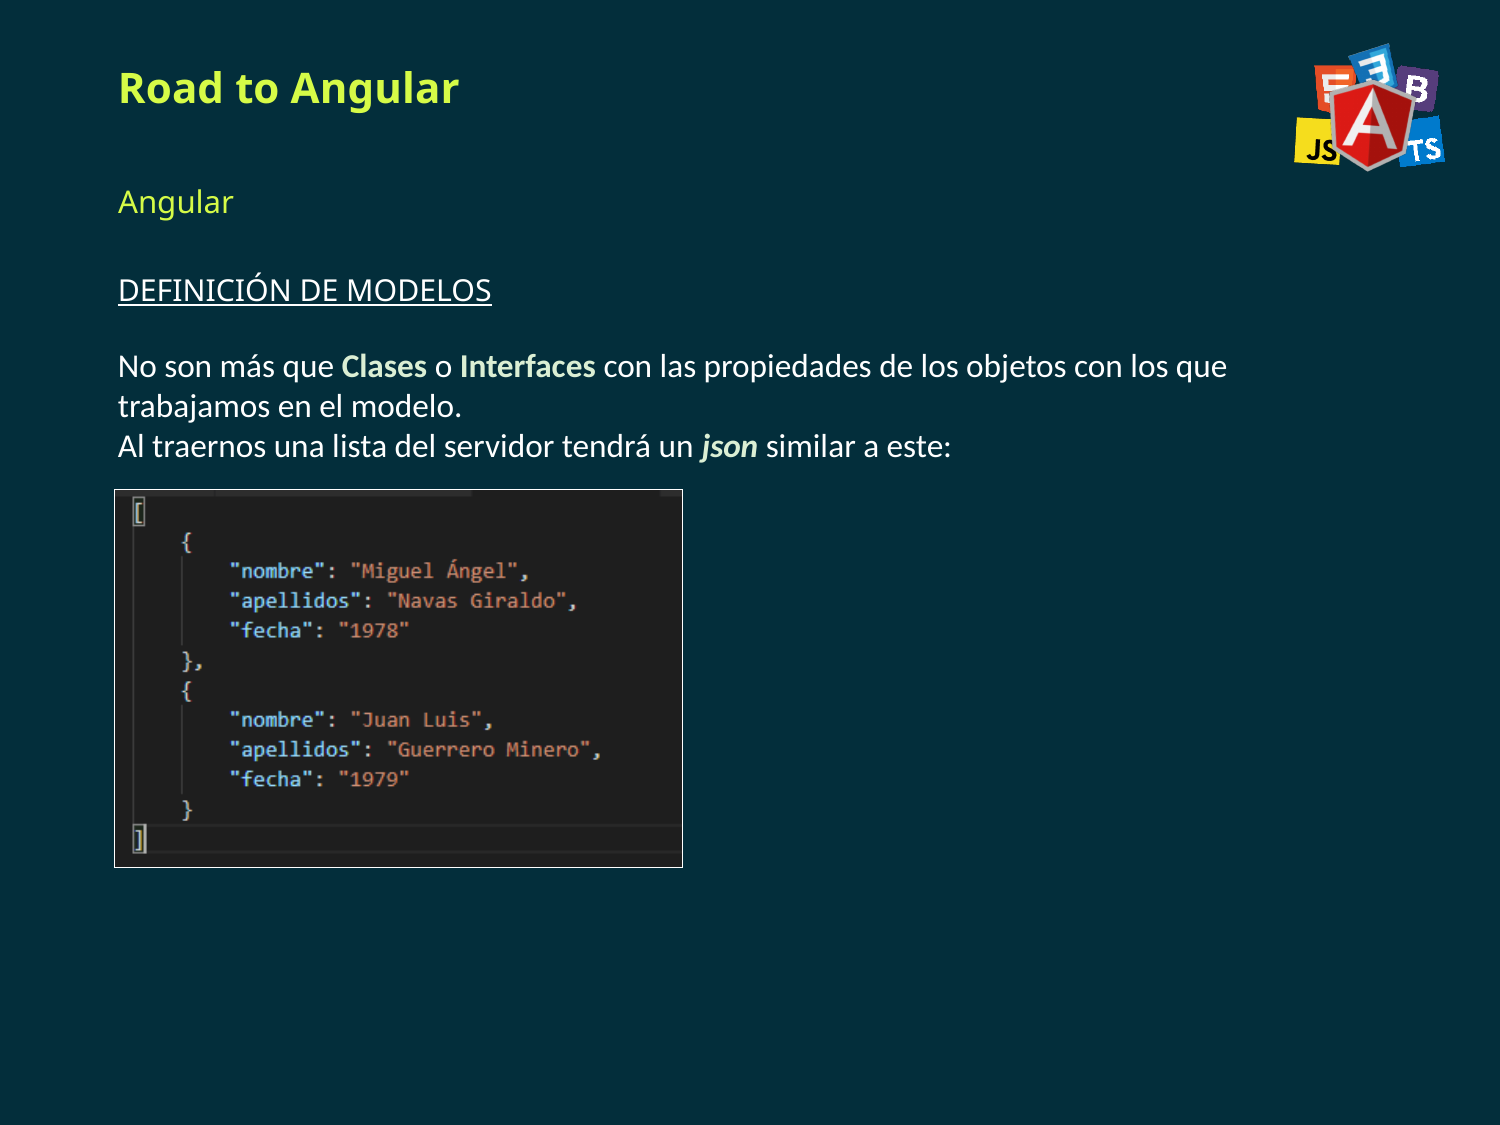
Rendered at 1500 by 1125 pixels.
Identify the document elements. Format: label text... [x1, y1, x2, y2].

list Angular [103, 163, 1282, 244]
picture [1295, 44, 1444, 171]
picture [115, 490, 682, 867]
list DEFINICIÓN DE MODELOS No son más que Clases o Interfaces con las propiedades de los objetos con los que trabajamos en el modelo. Al traernos una lista del servidor tendrá un json similar a este: [103, 264, 1282, 1014]
title Road to Angular [103, 59, 1282, 144]
